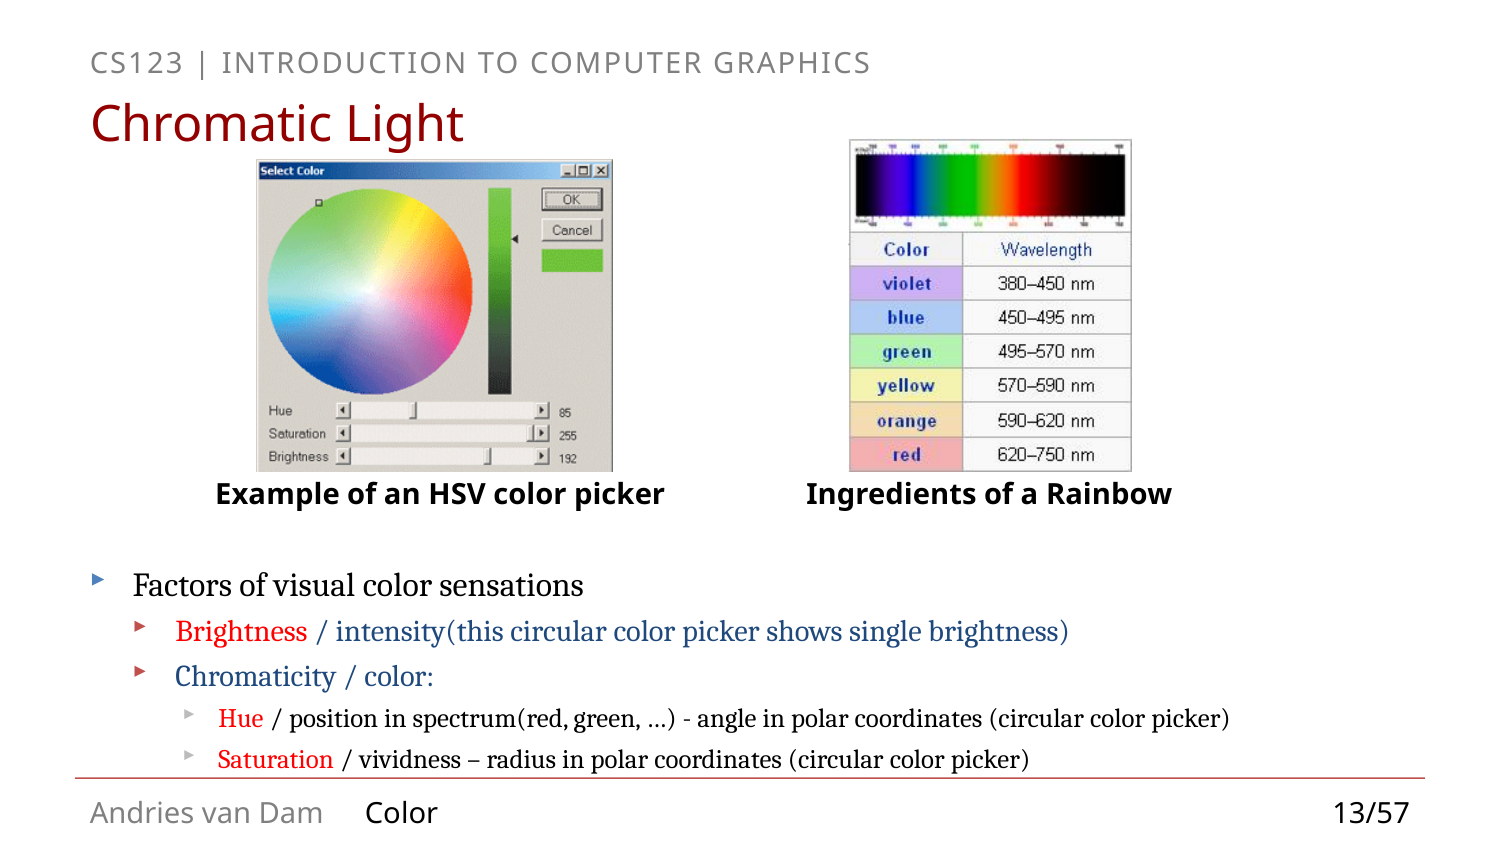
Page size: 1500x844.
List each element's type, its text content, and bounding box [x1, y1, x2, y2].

slide_number 13/57 [1224, 787, 1425, 827]
title Chromatic Light [75, 84, 1425, 160]
text_box Ingredients of a Rainbow [791, 468, 1188, 518]
list Factors of visual color sensations Brightness / intensity(this circular color picker shows single brightness) Chromaticity / color: Hue / position in spectrum(red, green, …) - angle in polar coordinates (circular color picker) Saturation / vividness – radius in polar coordinates (circular color picker) [75, 160, 1425, 788]
picture [847, 138, 1132, 472]
text_box Example of an HSV color picker [200, 468, 681, 518]
picture [255, 159, 613, 473]
footer Color [350, 787, 1213, 827]
